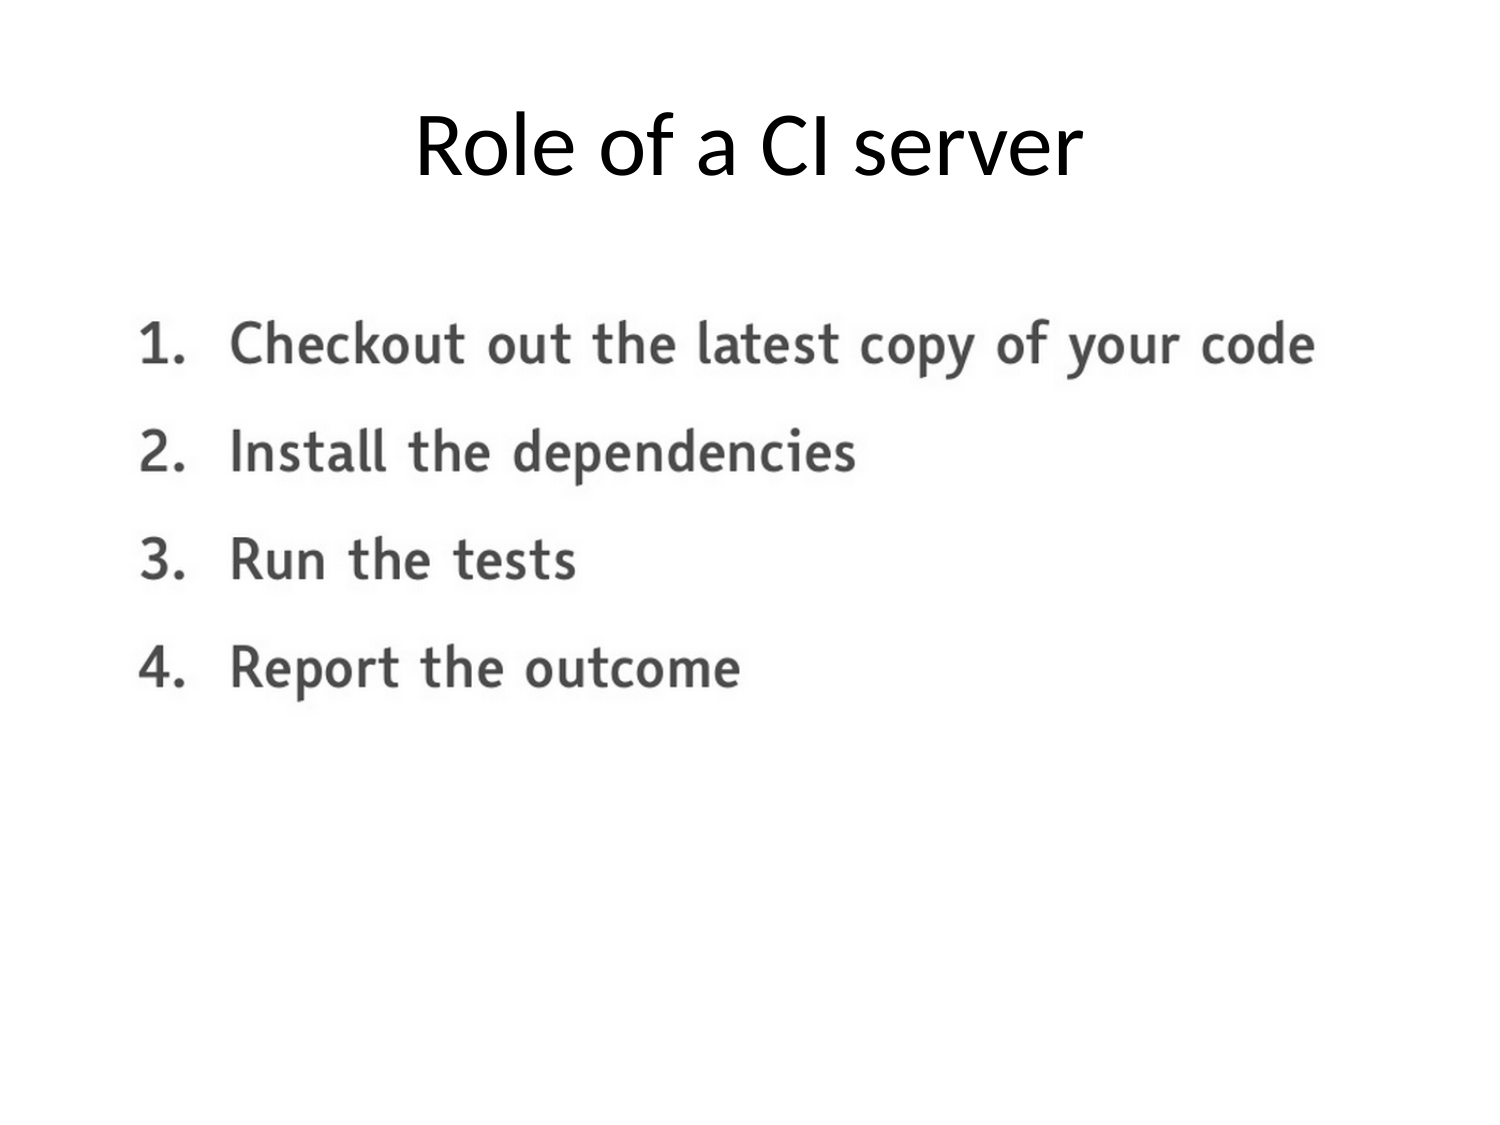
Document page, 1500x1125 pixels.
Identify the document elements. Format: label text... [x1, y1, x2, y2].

picture [59, 232, 1423, 797]
text_box Role of a CI server [74, 45, 1425, 233]
